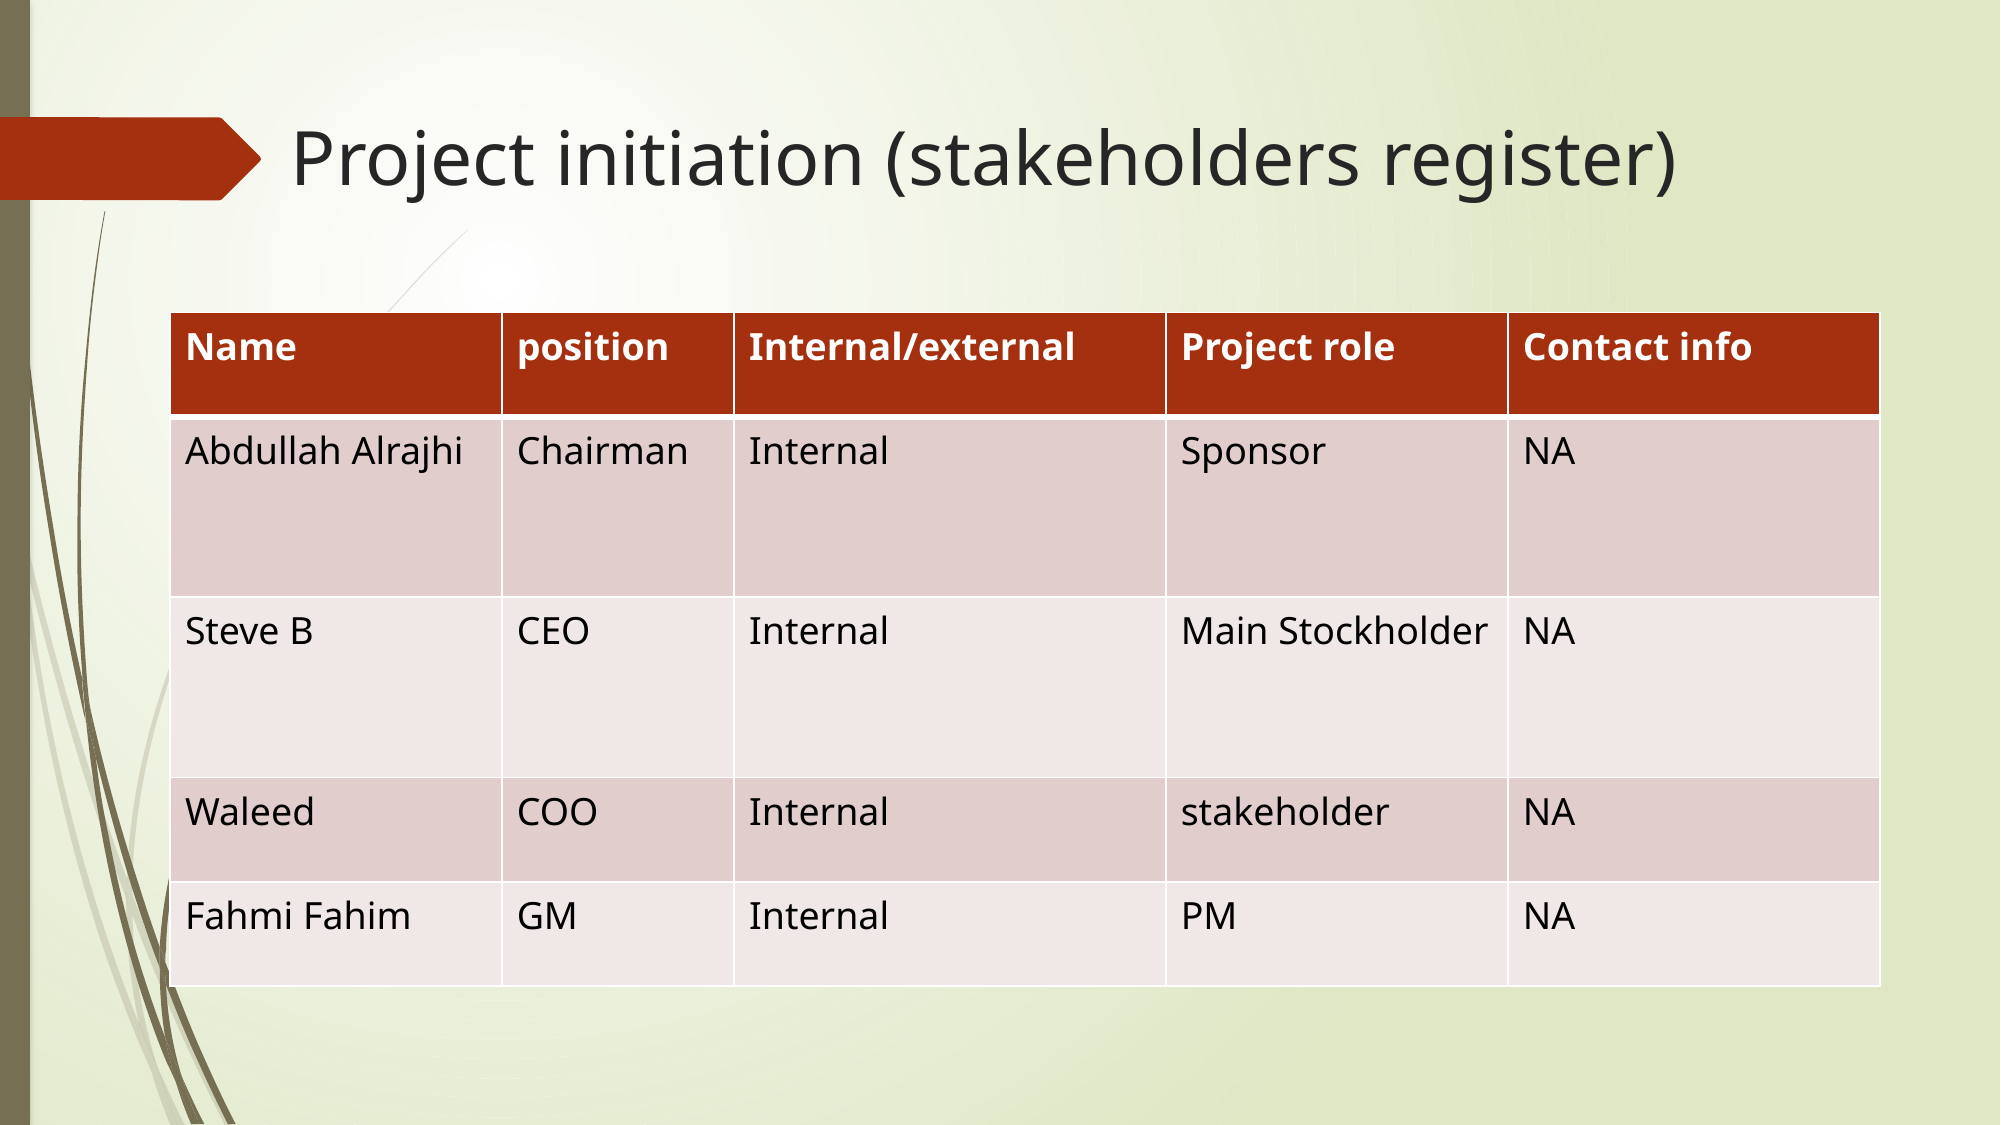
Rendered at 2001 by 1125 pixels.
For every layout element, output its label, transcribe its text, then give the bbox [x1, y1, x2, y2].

table_cell Internal [735, 778, 1165, 881]
title Project initiation (stakeholders register) [275, 102, 1987, 313]
table_cell NA [1509, 598, 1879, 777]
table_cell Fahmi Fahim [171, 883, 501, 985]
table_header Name [171, 313, 501, 414]
table_cell NA [1509, 420, 1879, 596]
table_cell stakeholder [1167, 778, 1507, 881]
table_header Project role [1167, 313, 1507, 414]
table_cell Internal [735, 598, 1165, 777]
table_header Internal/external [735, 313, 1165, 414]
table_cell Main Stockholder [1167, 598, 1507, 777]
table_cell Internal [735, 883, 1165, 985]
table_header position [503, 313, 733, 414]
table_cell NA [1509, 883, 1879, 985]
table_cell PM [1167, 883, 1507, 985]
table_cell Chairman [503, 420, 733, 596]
table_cell Steve B [171, 598, 501, 777]
table_header Contact info [1509, 313, 1879, 414]
table_cell GM [503, 883, 733, 985]
table_cell Internal [735, 420, 1165, 596]
table_cell CEO [503, 598, 733, 777]
table_cell COO [503, 778, 733, 881]
table_cell Sponsor [1167, 420, 1507, 596]
table_cell Abdullah Alrajhi [171, 420, 501, 596]
table_cell NA [1509, 778, 1879, 881]
table_cell Waleed [171, 778, 501, 881]
